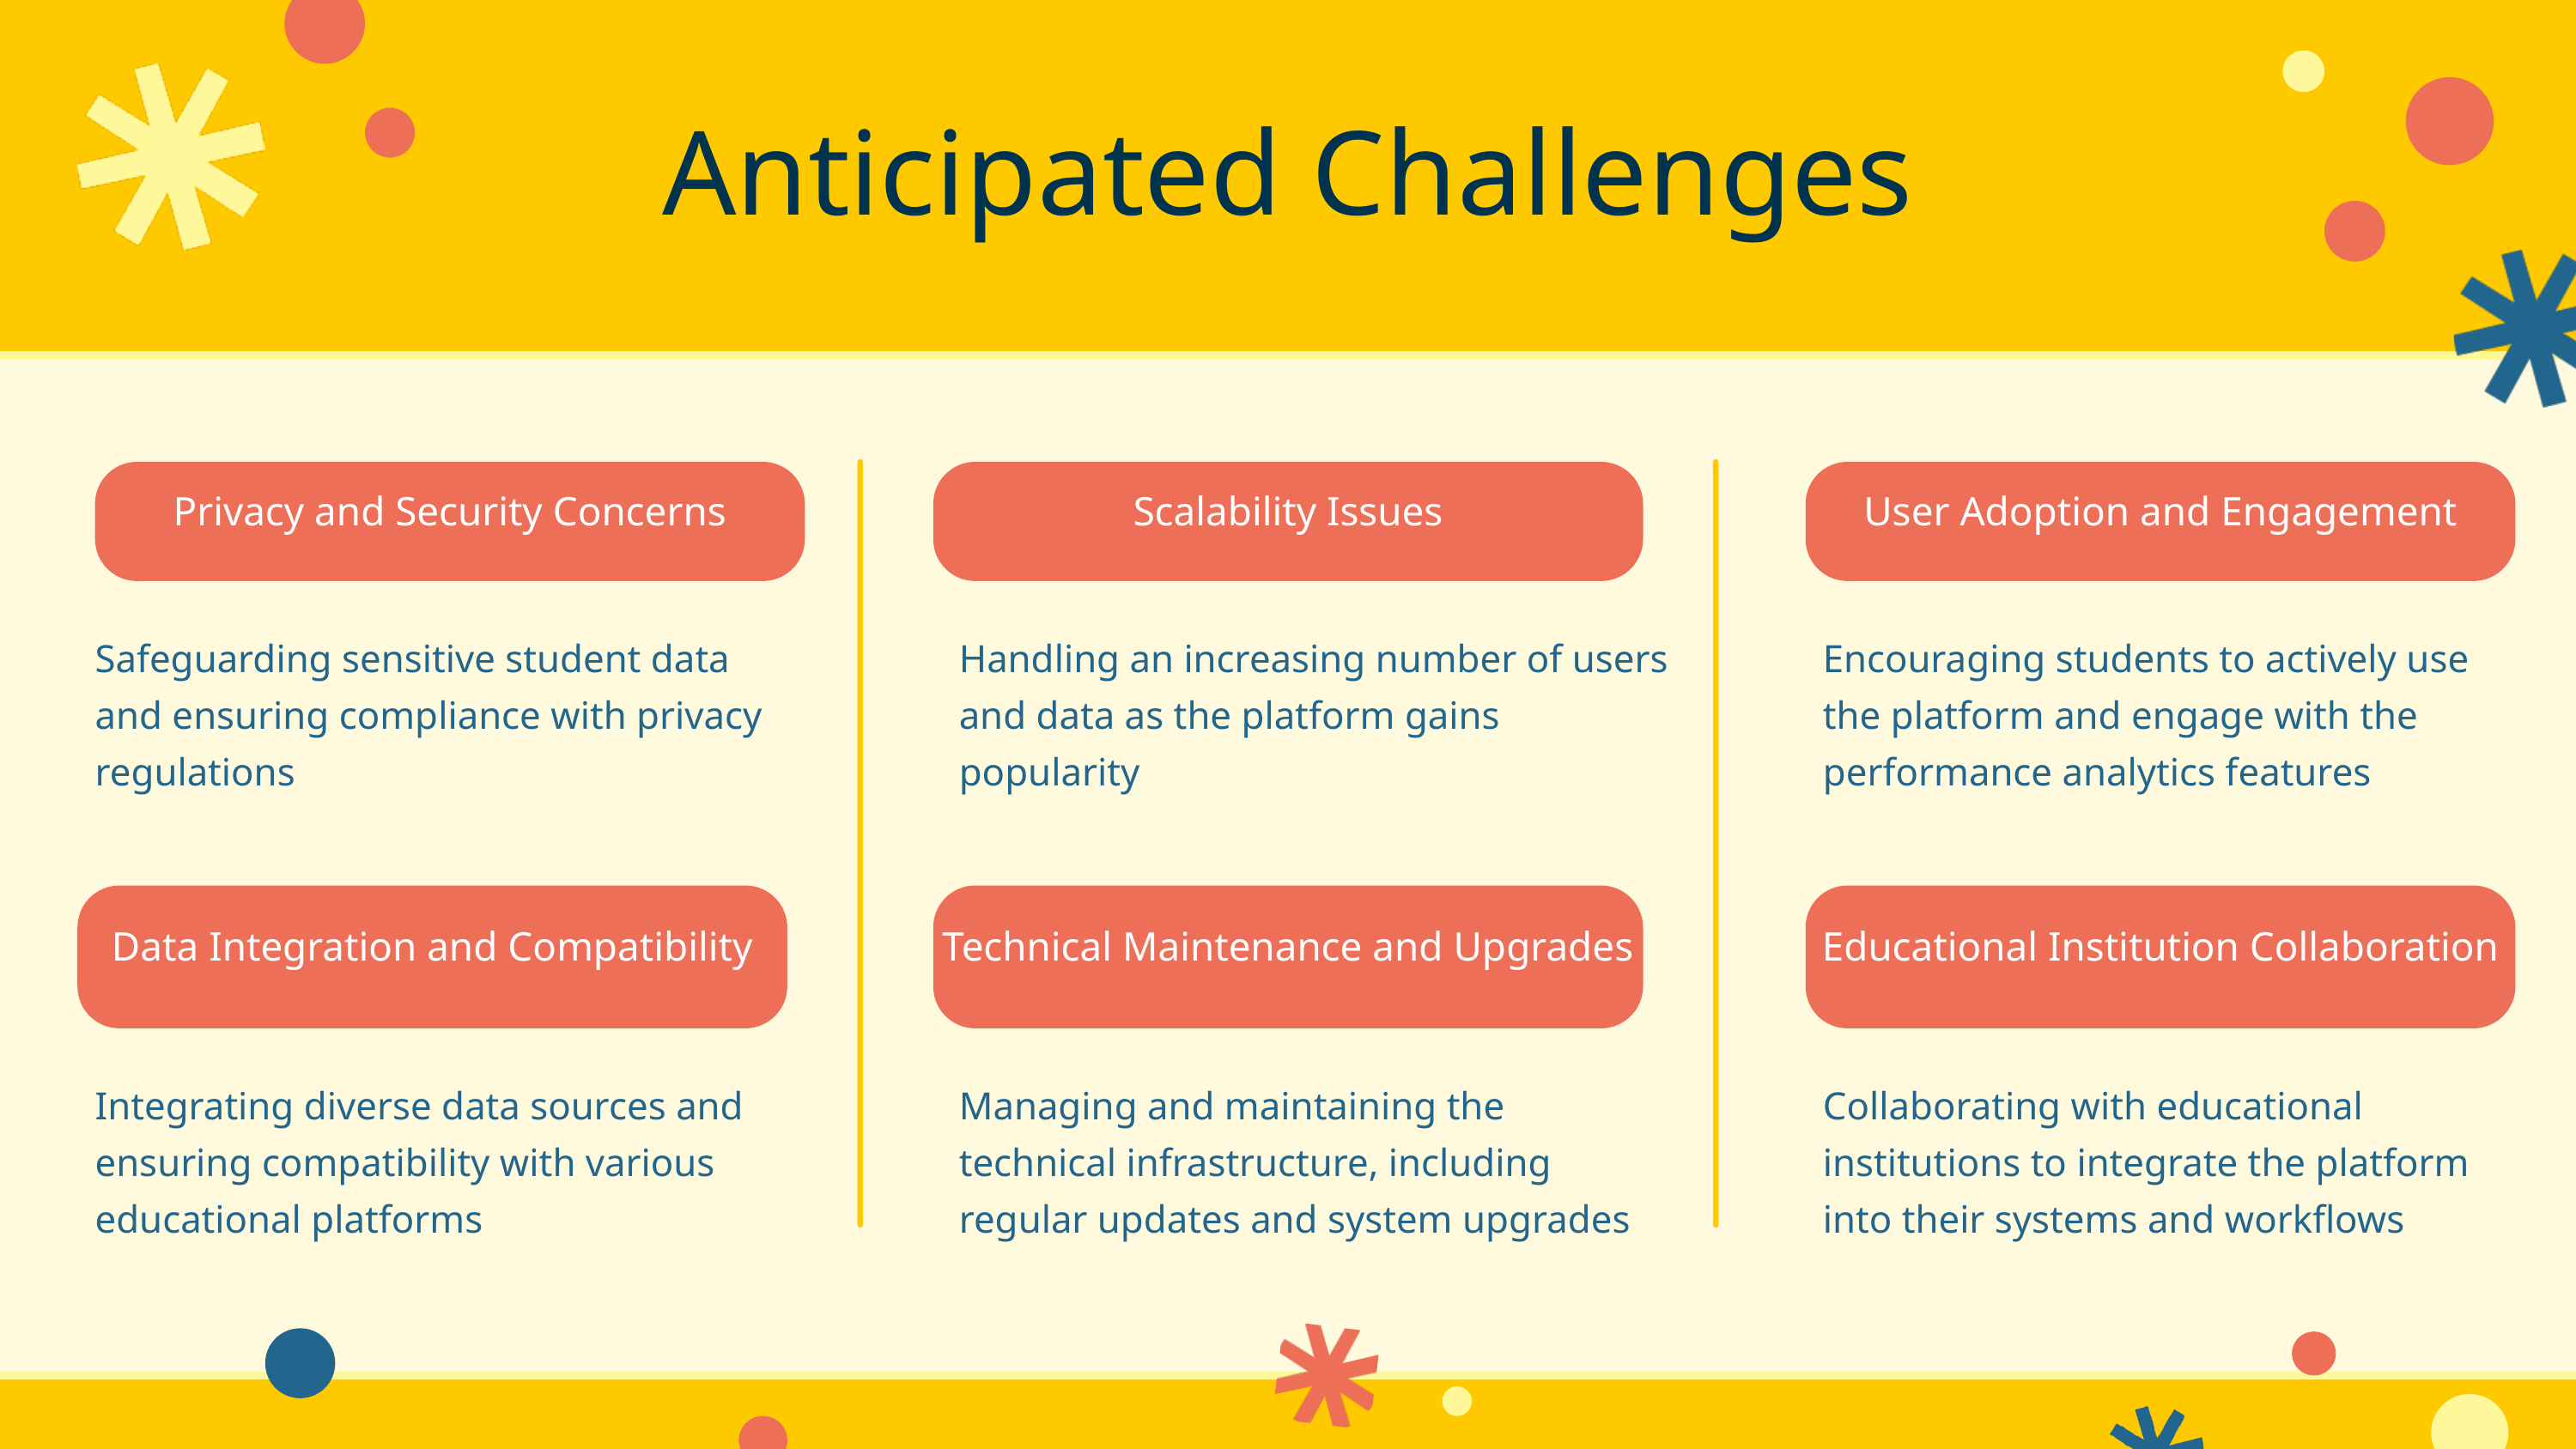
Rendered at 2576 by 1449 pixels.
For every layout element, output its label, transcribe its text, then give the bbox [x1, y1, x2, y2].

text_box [1805, 461, 2516, 582]
text_box Anticipated Challenges [492, 75, 2084, 239]
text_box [94, 461, 805, 582]
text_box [1442, 1385, 1473, 1416]
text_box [264, 1328, 336, 1399]
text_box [933, 885, 1643, 1029]
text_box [284, 0, 366, 64]
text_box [2405, 76, 2494, 166]
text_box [2430, 1393, 2509, 1449]
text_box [364, 107, 416, 158]
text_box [738, 1416, 788, 1449]
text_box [2291, 1331, 2336, 1376]
text_box [77, 64, 265, 252]
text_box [2282, 50, 2325, 93]
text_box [76, 885, 788, 1029]
text_box [1272, 1385, 1376, 1431]
text_box [2105, 1406, 2204, 1449]
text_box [2324, 200, 2385, 262]
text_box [1805, 885, 2516, 1029]
text_box [2453, 250, 2576, 352]
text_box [933, 461, 1643, 582]
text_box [0, 355, 2576, 1376]
